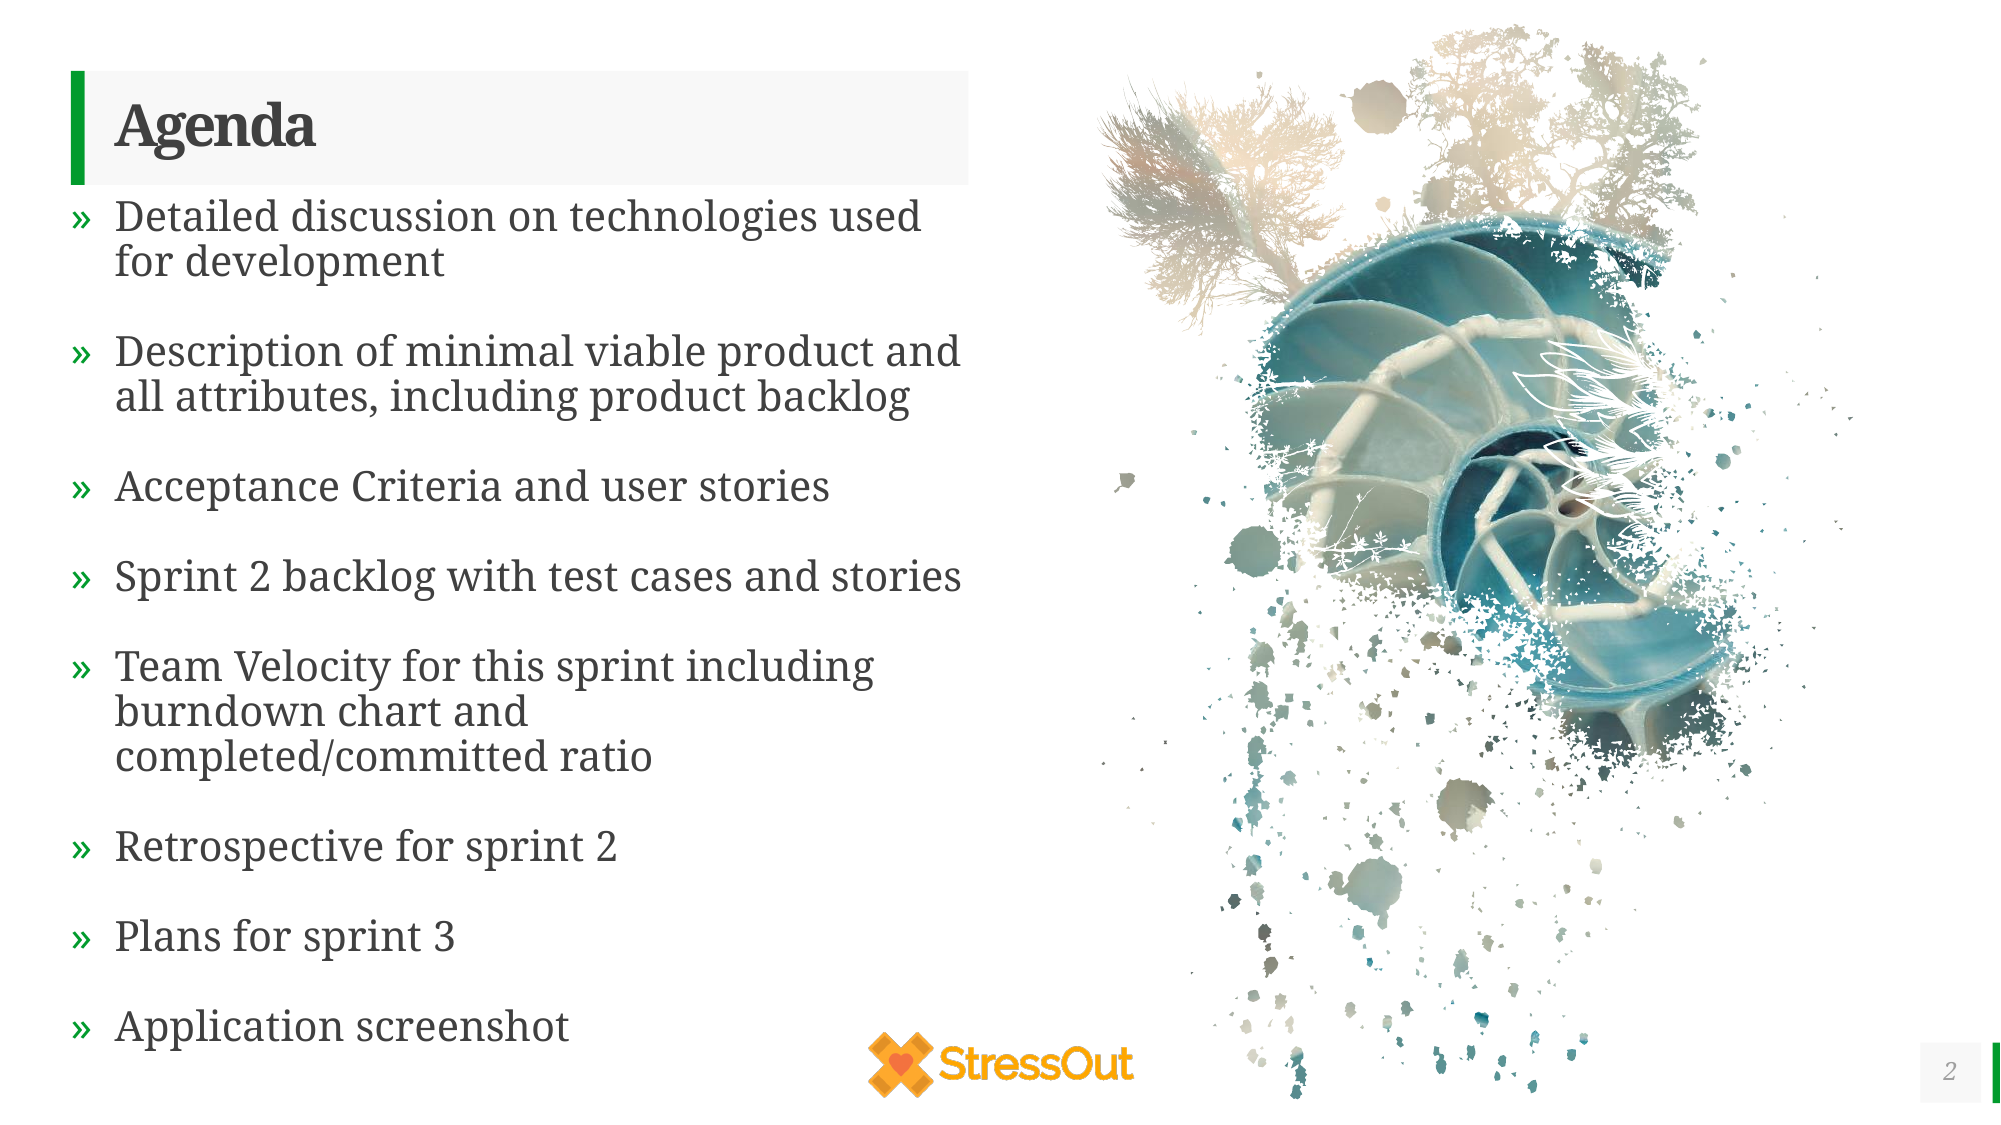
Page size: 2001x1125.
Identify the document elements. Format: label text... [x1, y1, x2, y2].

picture [856, 23, 1854, 1105]
title Agenda [84, 70, 969, 185]
list Detailed discussion on technologies used for development Description of minimal viable product and all attributes, including product backlog Acceptance Criteria and user stories Sprint 2 backlog with test cases and stories Team Velocity for this sprint including burndown chart and completed/committed ratio Retrospective for sprint 2 Plans for sprint 3 Application screenshot [70, 195, 969, 928]
slide_number 2 [1920, 1042, 1982, 1103]
